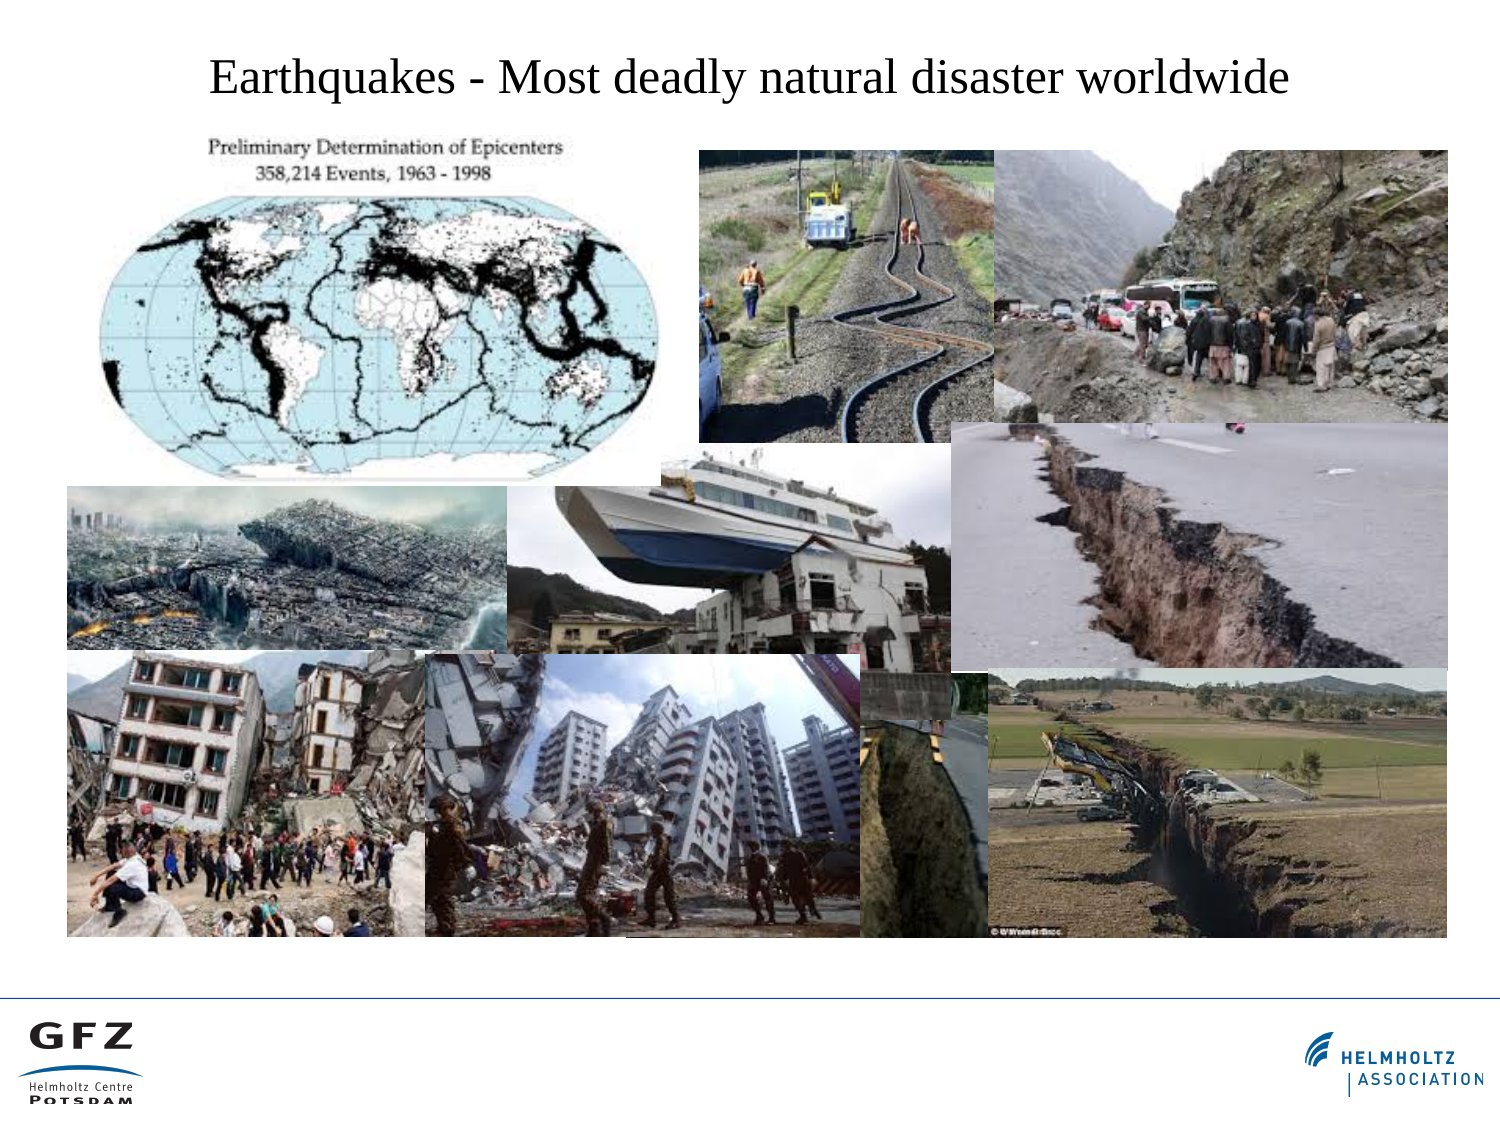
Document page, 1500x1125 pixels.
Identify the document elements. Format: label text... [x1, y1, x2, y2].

text_box Earthquakes - Most deadly natural disaster worldwide [0, 35, 1500, 111]
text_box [67, 135, 1449, 938]
